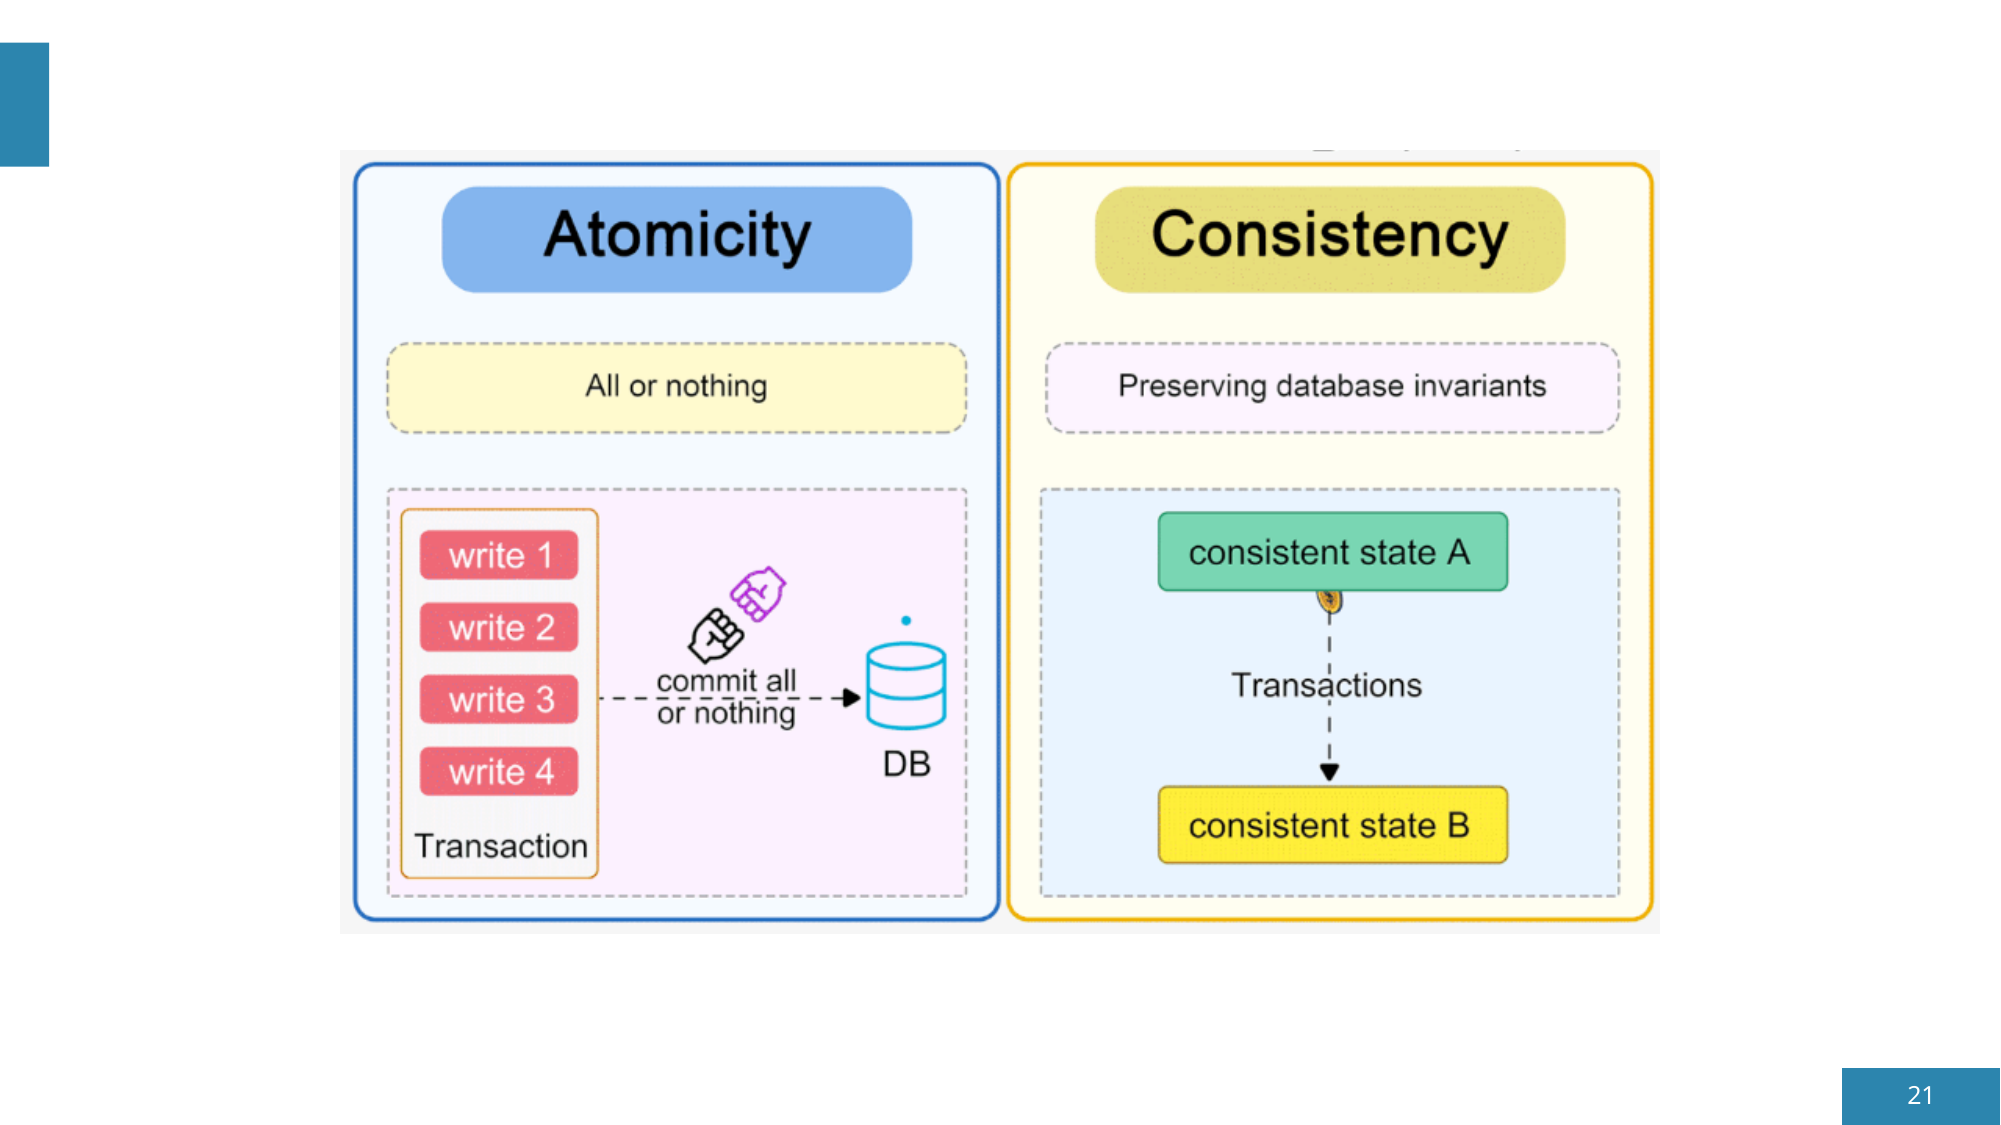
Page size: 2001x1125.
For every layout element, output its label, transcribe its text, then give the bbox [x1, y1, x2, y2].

picture [340, 150, 1660, 934]
slide_number 21 [1889, 1079, 1951, 1114]
